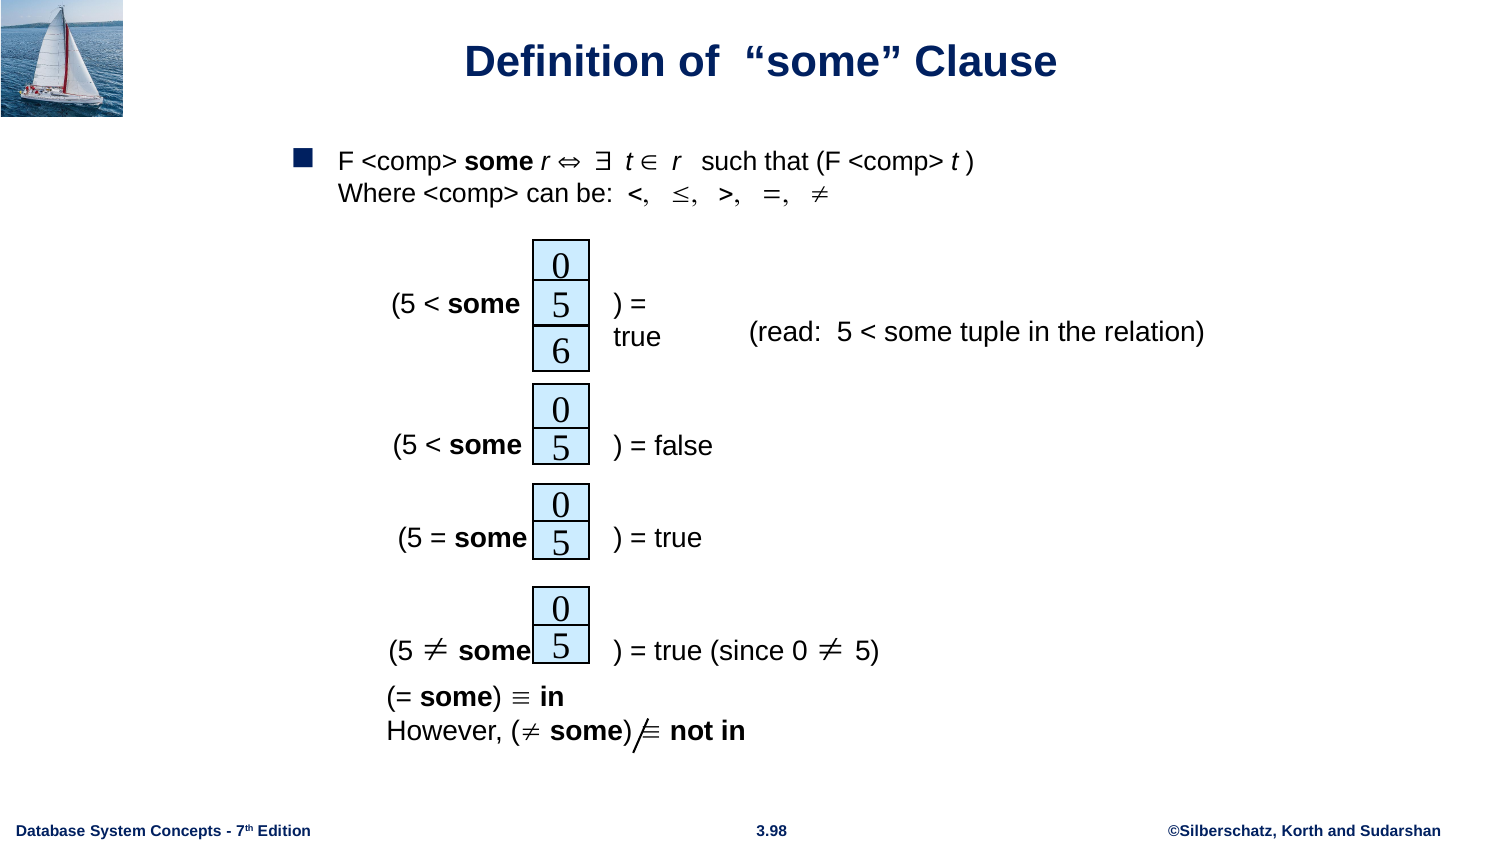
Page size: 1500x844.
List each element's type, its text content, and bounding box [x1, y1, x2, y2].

picture [0, 0, 123, 117]
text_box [373, 239, 1335, 762]
title Definition of “some” Clause [264, 17, 1259, 94]
list F <comp> some r t r such that (F <comp> t ) Where <comp> can be:      [280, 136, 1118, 224]
